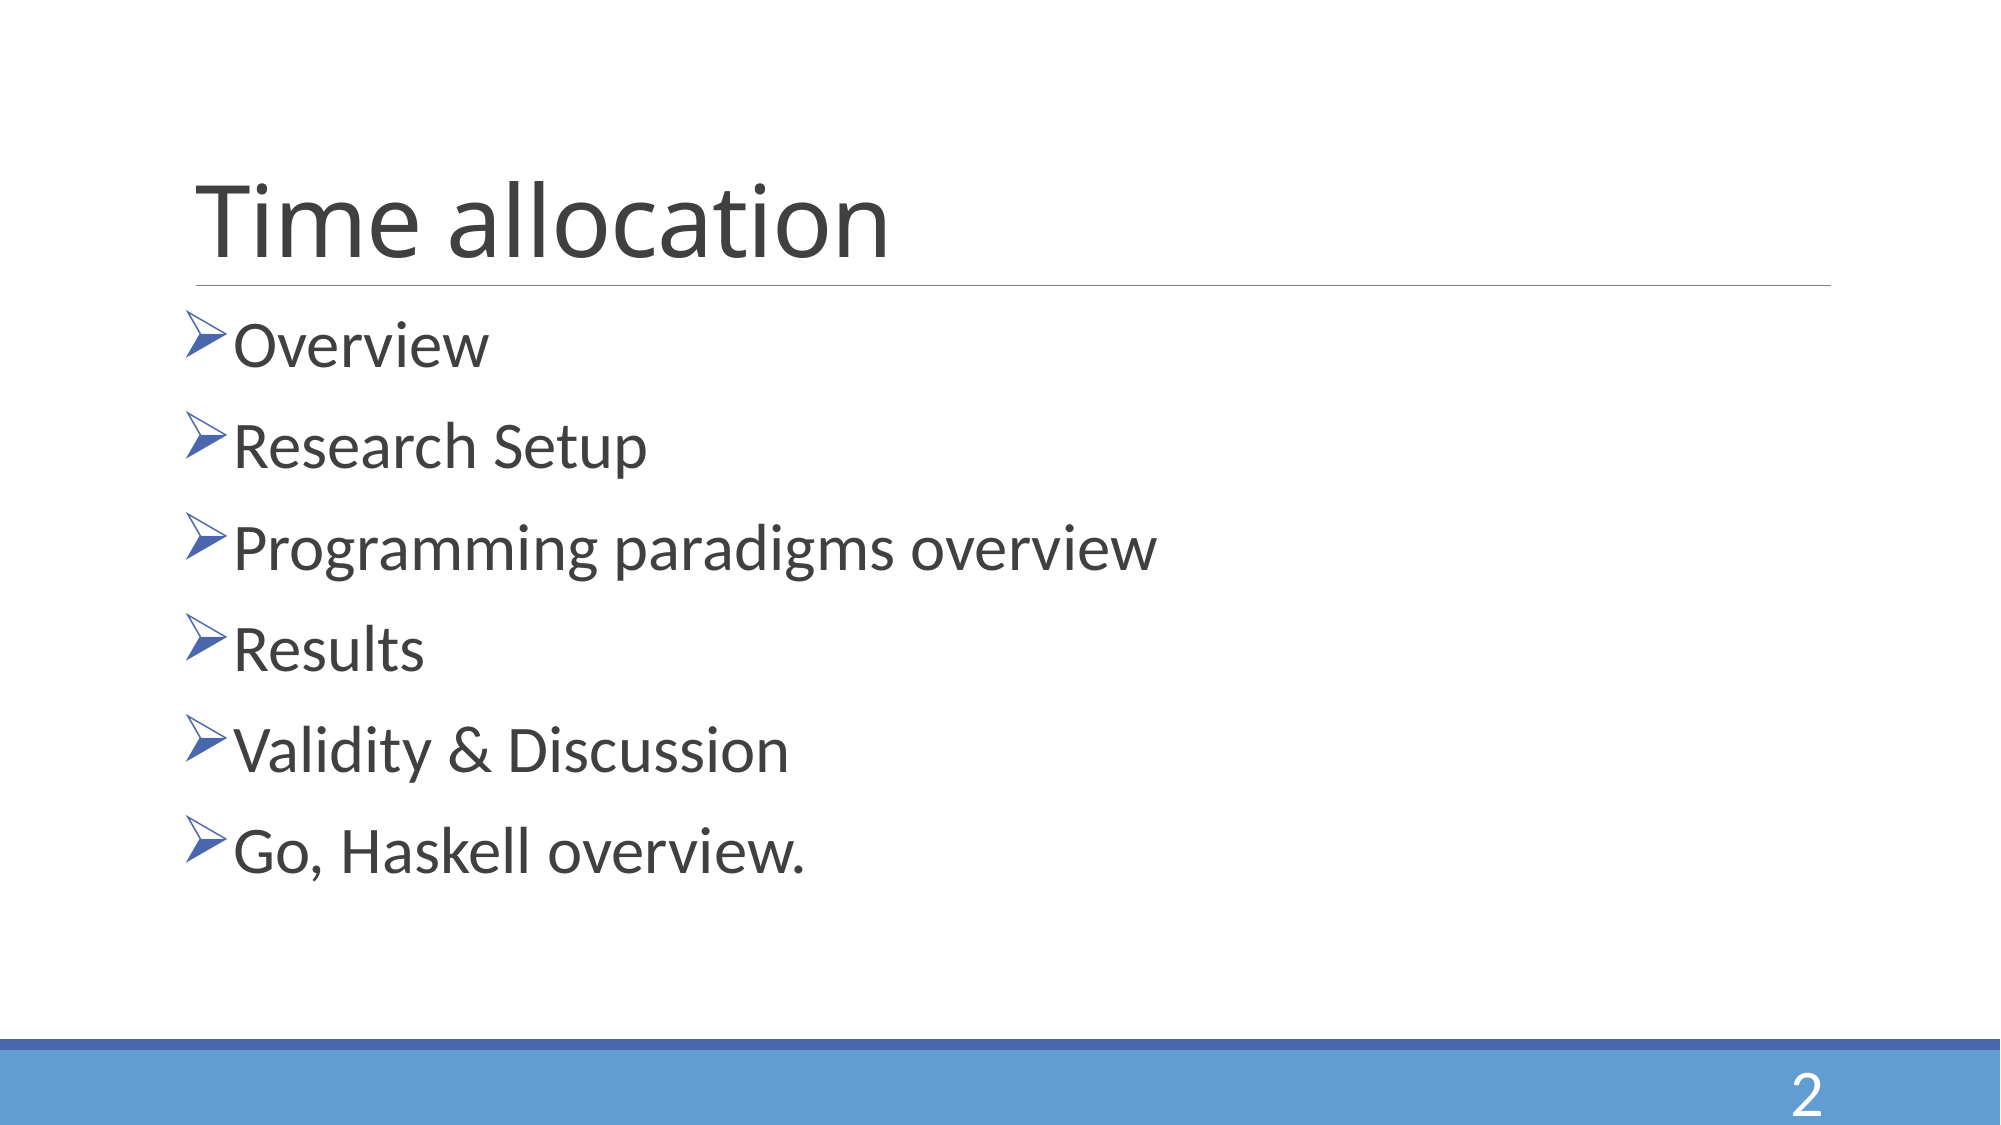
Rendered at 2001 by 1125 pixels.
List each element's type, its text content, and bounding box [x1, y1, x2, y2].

title Time allocation [180, 47, 1830, 285]
slide_number 2 [1624, 1059, 1840, 1120]
list Overview Research Setup Programming paradigms overview Results Validity & Discussion Go, Haskell overview. [180, 302, 1830, 963]
